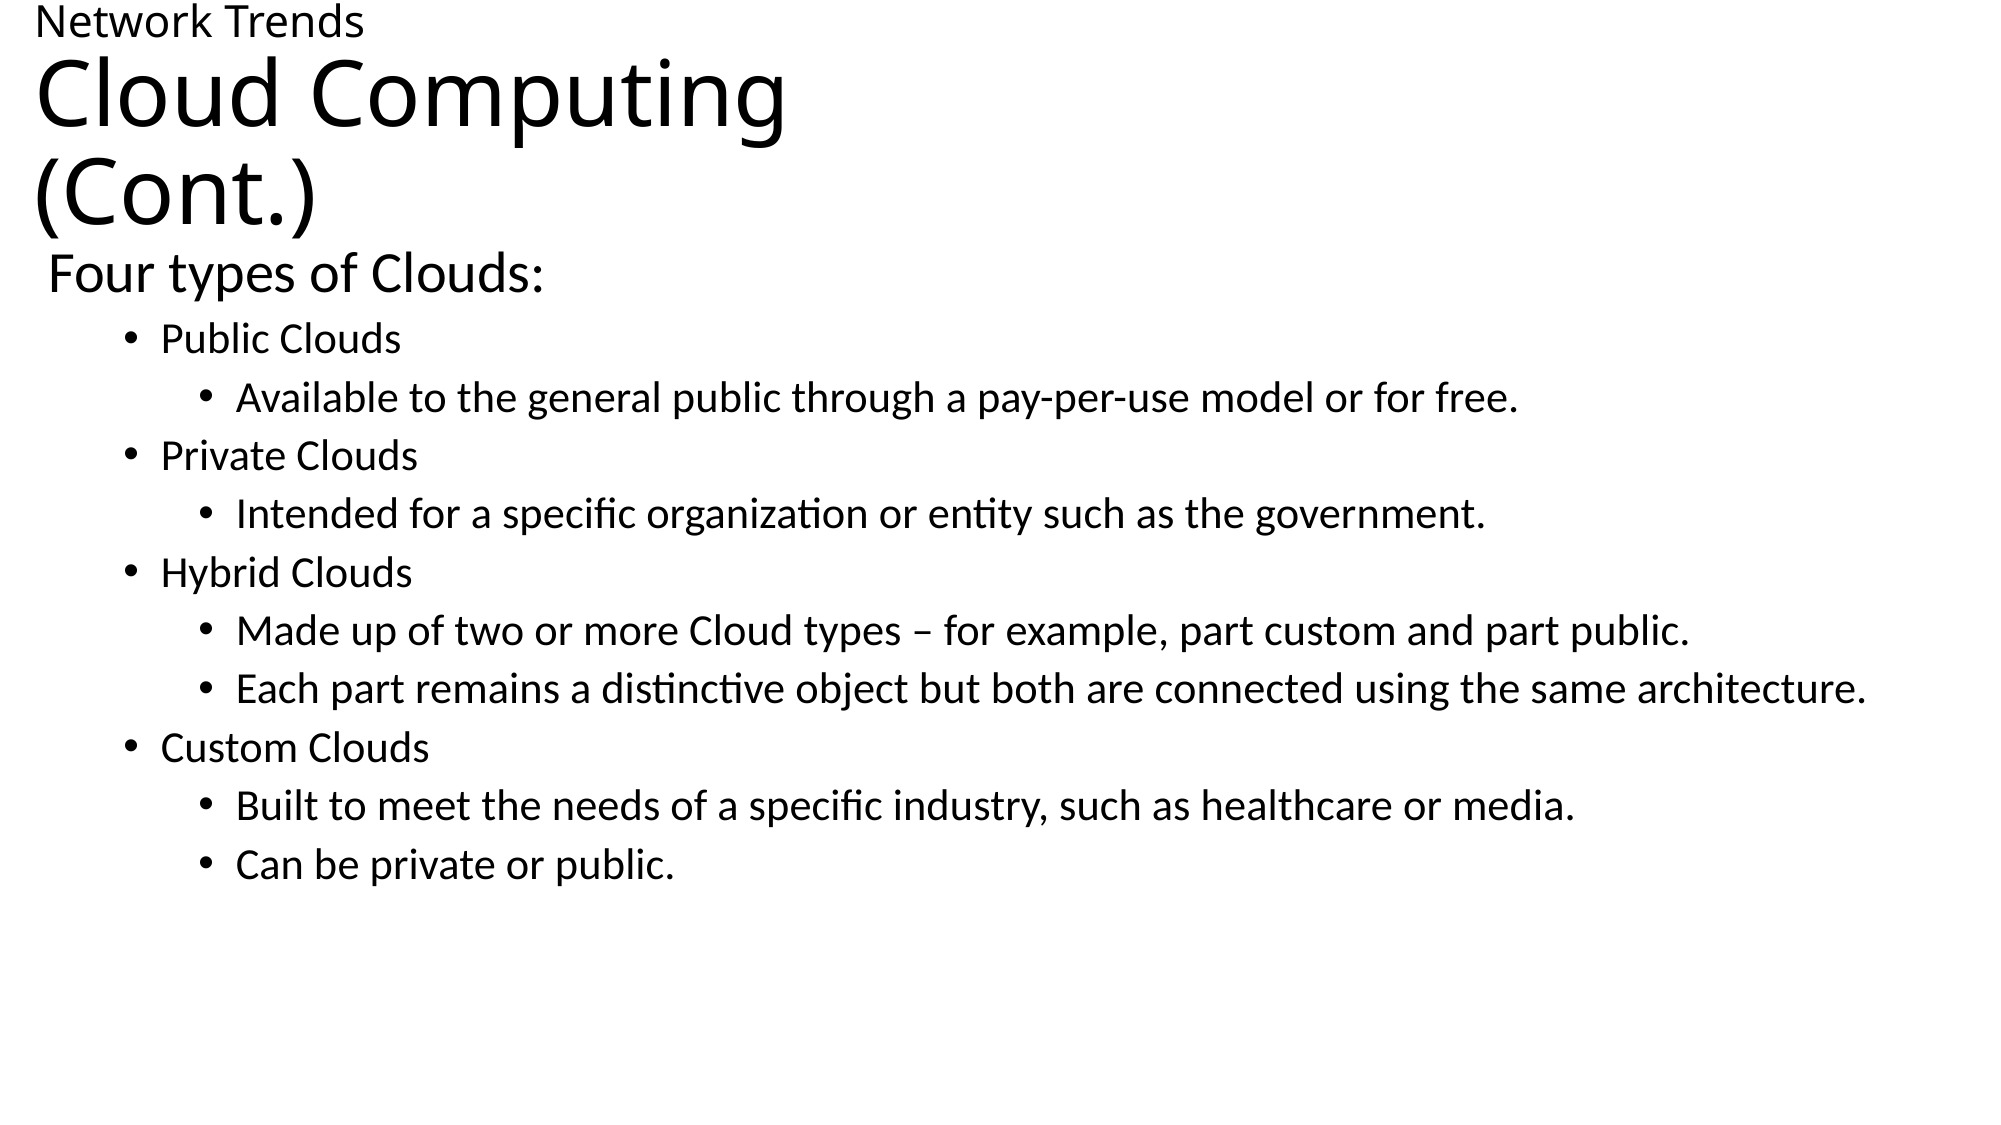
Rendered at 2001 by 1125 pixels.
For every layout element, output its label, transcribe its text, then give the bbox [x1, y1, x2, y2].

list Four types of Clouds: Public Clouds Available to the general public through a pay-per-use model or for free. Private Clouds Intended for a specific organization or entity such as the government. Hybrid Clouds Made up of two or more Cloud types – for example, part custom and part public. Each part remains a distinctive object but both are connected using the same architecture. Custom Clouds Built to meet the needs of a specific industry, such as healthcare or media. Can be private or public. [33, 234, 1970, 1026]
title Network Trends Cloud Computing (Cont.) [19, 9, 1059, 235]
